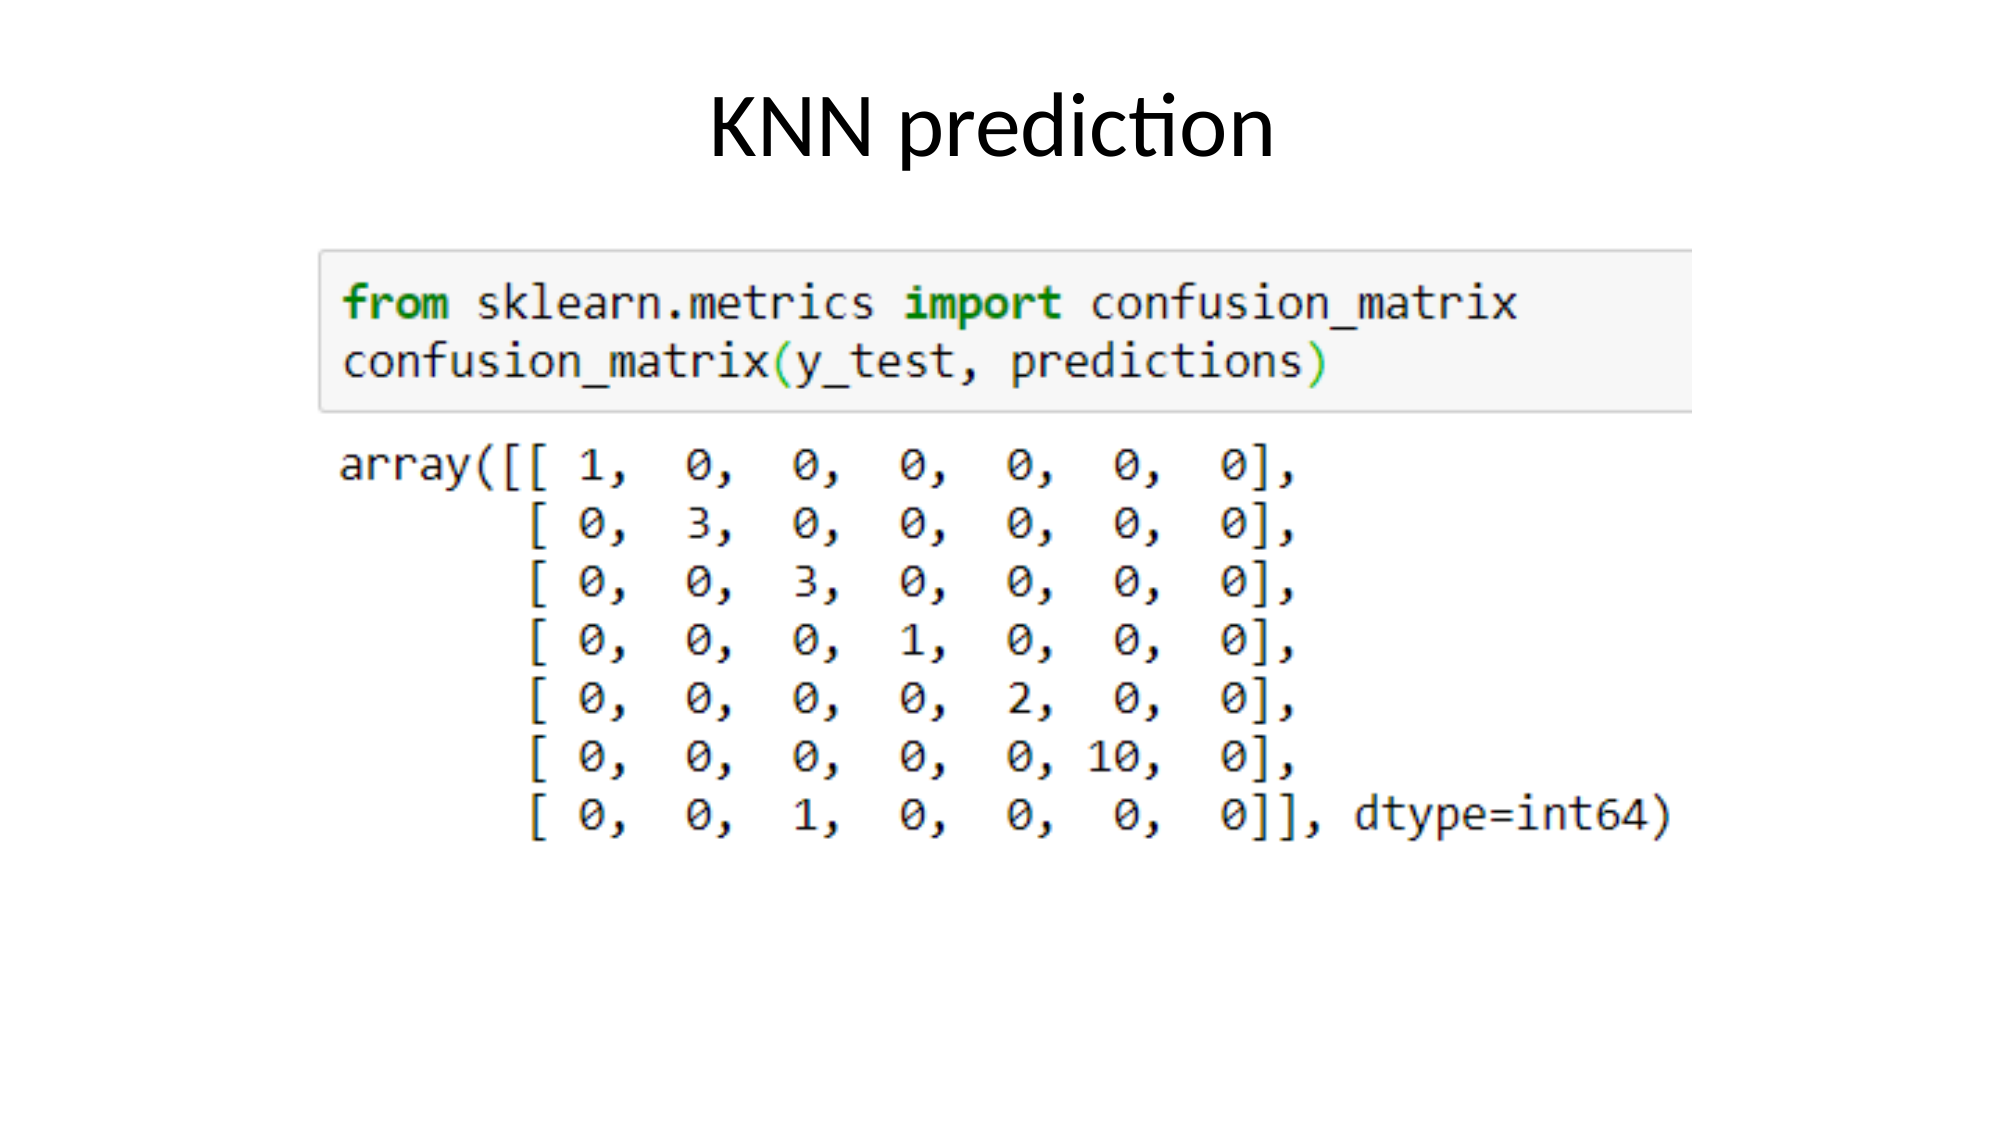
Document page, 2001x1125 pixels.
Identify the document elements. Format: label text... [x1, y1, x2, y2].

text_box KNN prediction [694, 70, 1306, 180]
picture [308, 238, 1692, 887]
